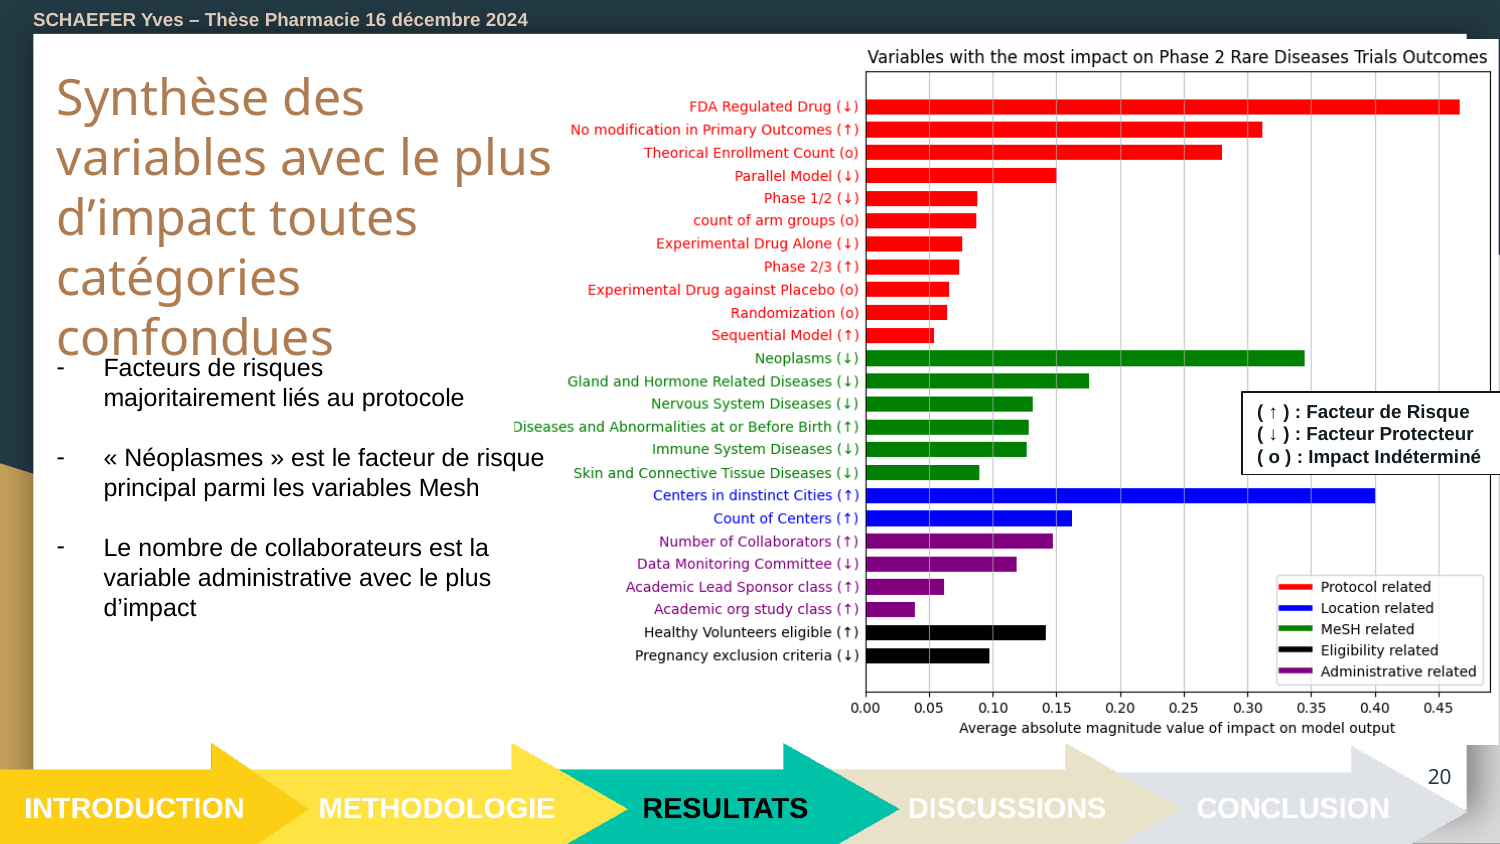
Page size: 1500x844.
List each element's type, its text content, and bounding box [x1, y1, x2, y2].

text_box Facteurs de risques majoritairement liés au protocole « Néoplasmes » est le facteur de risque principal parmi les variables Mesh Le nombre de collaborateurs est la variable administrative avec le plus d’impact [41, 344, 508, 629]
picture [0, 39, 1499, 844]
text_box SCHAEFER Yves – Thèse Pharmacie 16 décembre 2024 [18, 0, 672, 60]
title Synthèse des variables avec le plus d’impact toutes catégories confondues [41, 60, 508, 344]
